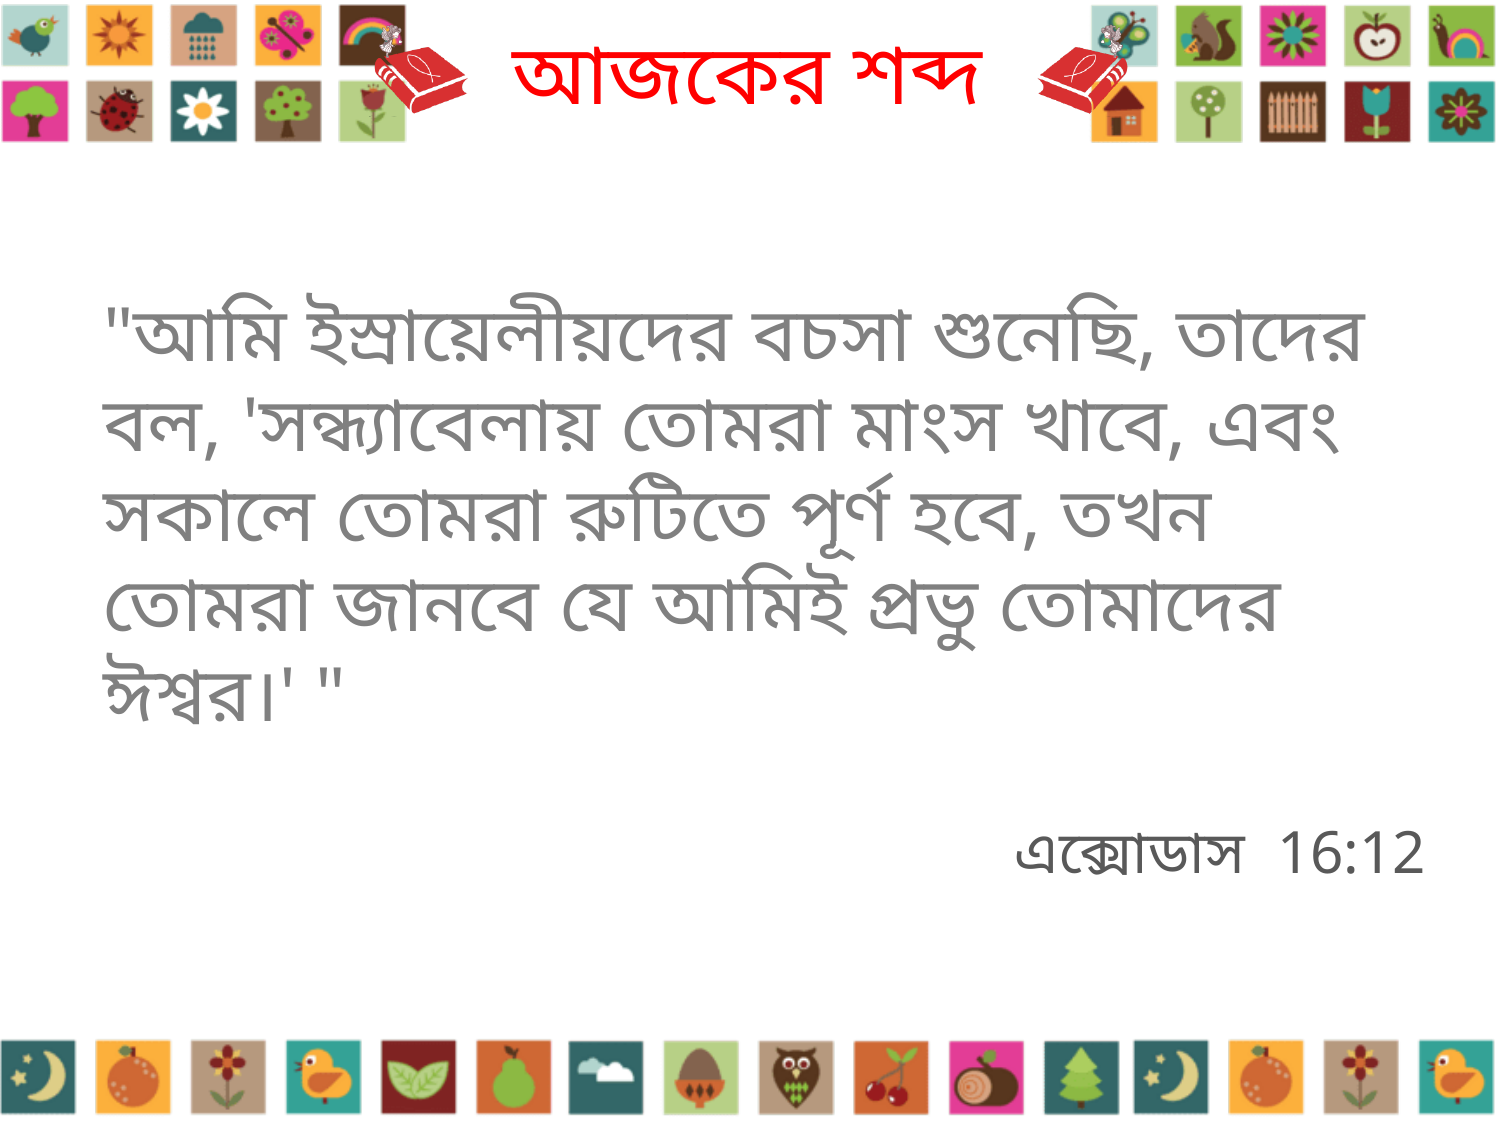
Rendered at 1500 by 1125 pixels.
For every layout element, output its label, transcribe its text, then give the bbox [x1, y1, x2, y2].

text_box "আমি ইস্রায়েলীয়দের বচসা শুনেছি, তাদের বল, 'সন্ধ্যাবেলায় তোমরা মাংস খাবে, এবং সকালে তোমরা রুটিতে পূর্ণ হবে, তখন তোমরা জানবে যে আমিই প্রভু তোমাদের ঈশ্বর।' " [88, 278, 1436, 744]
text_box এক্সোডাস 16:12 [808, 807, 1441, 893]
text_box আজকের শব্দ [425, 13, 1078, 129]
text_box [0, 1028, 1500, 1118]
picture [0, 3, 500, 150]
picture [1005, 3, 1500, 150]
